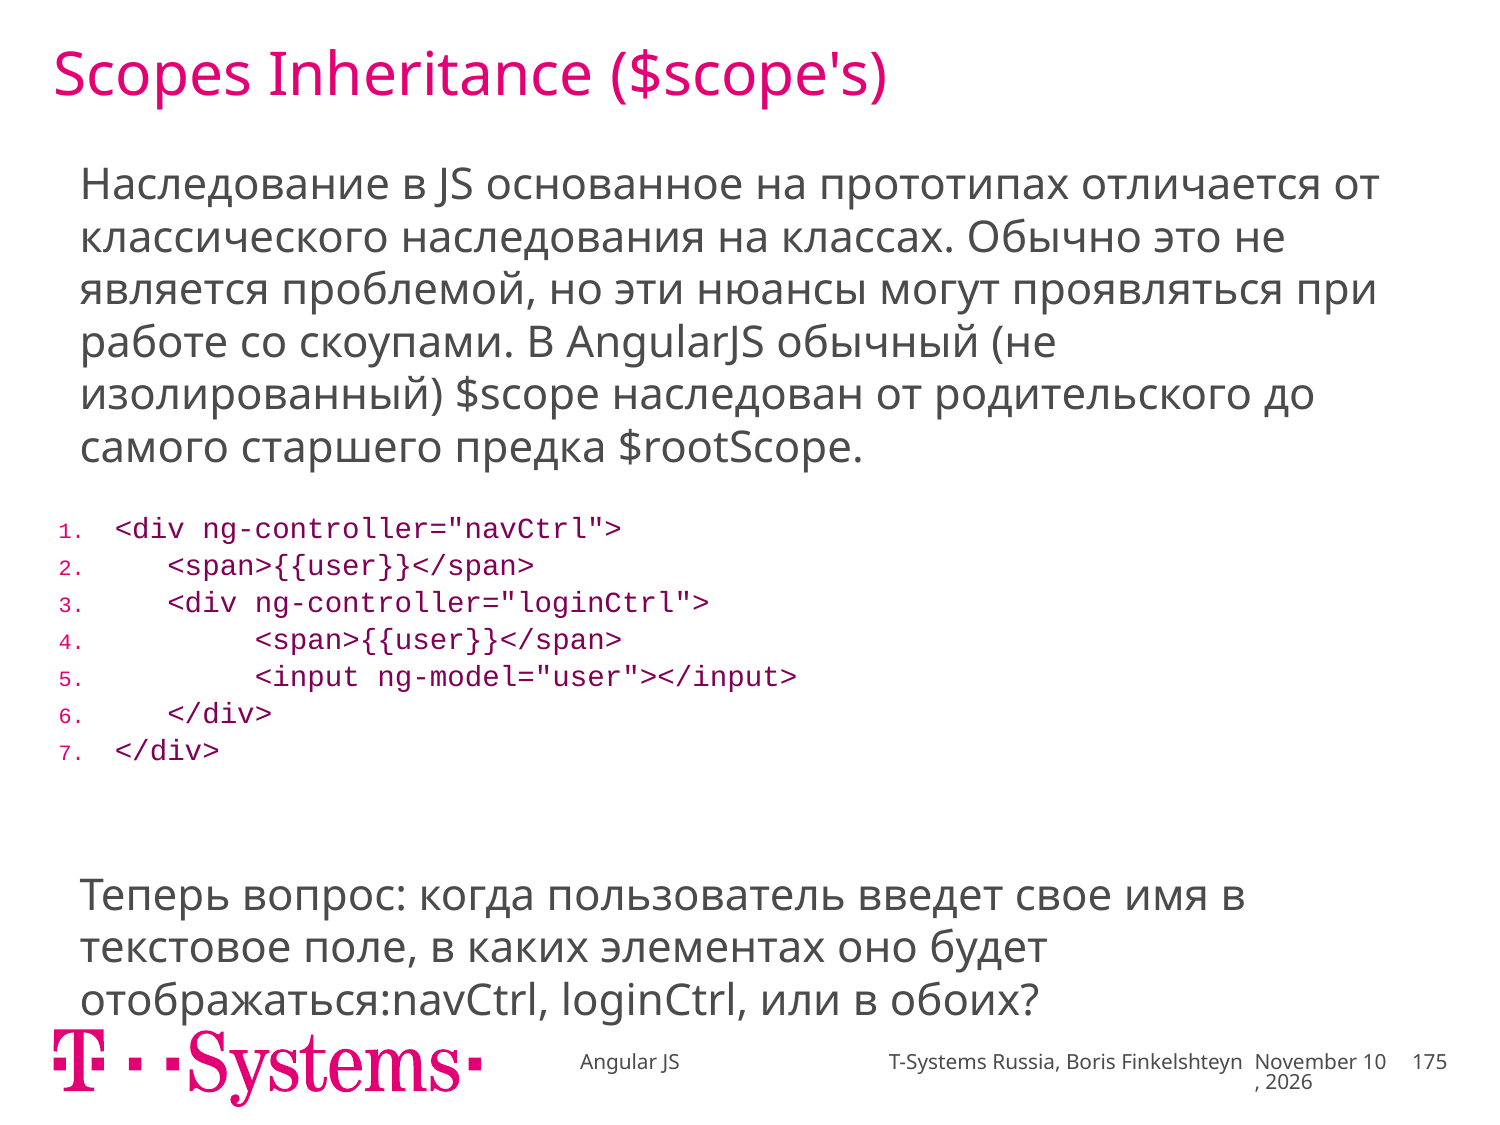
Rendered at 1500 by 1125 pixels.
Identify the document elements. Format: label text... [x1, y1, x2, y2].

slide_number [1254, 1038, 1389, 1087]
footer Angular JS T-Systems Russia, Boris Finkelshteyn [567, 1038, 1244, 1087]
table_header <div ng-controller="navCtrl"> <span>{{user}}</span> <div ng-controller="loginCtrl"> <span>{{user}}</span> <input ng-model="user"></input> </div> </div> [44, 507, 1469, 809]
slide_number 175 [1399, 1038, 1448, 1087]
title Scopes Inheritance ($scope's) [53, 43, 1447, 132]
text_box Теперь вопрос: когда пользователь введет свое имя в текстовое поле, в каких элементах оно будет отображаться:navCtrl, loginCtrl, или в обоих? [64, 859, 1400, 1032]
text_box Наследование в JS основанное на прототипах отличается от классического наследования на классах. Обычно это не является проблемой, но эти нюансы могут проявляться при работе со скоупами. В AngularJS обычный (не изолированный) $scope наследован от родительского до самого старшего предка $rootScope. [64, 148, 1400, 479]
